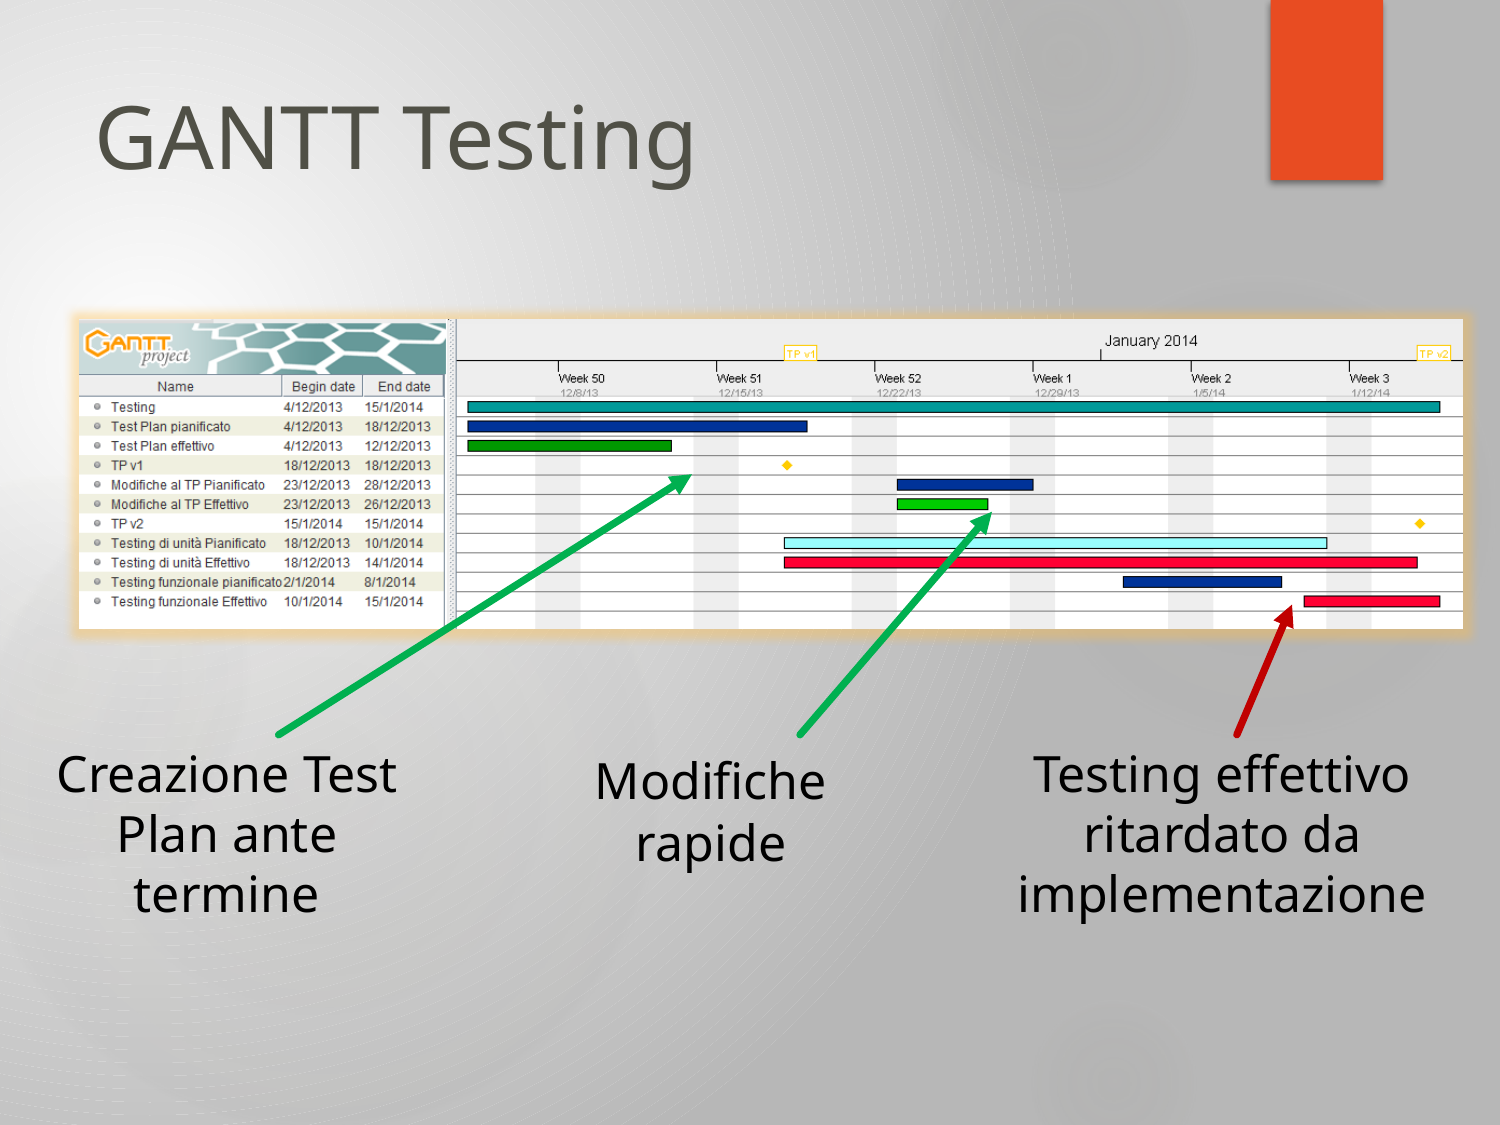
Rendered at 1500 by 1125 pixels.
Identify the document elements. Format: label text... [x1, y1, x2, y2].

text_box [1236, 604, 1293, 736]
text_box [278, 473, 693, 736]
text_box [799, 511, 993, 736]
text_box Modifiche rapide [552, 733, 870, 879]
text_box Testing effettivo ritardato da implementazione [992, 734, 1453, 930]
text_box Creazione Test Plan ante termine [40, 734, 414, 990]
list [79, 319, 1463, 629]
title GANTT Testing [79, 74, 1237, 304]
